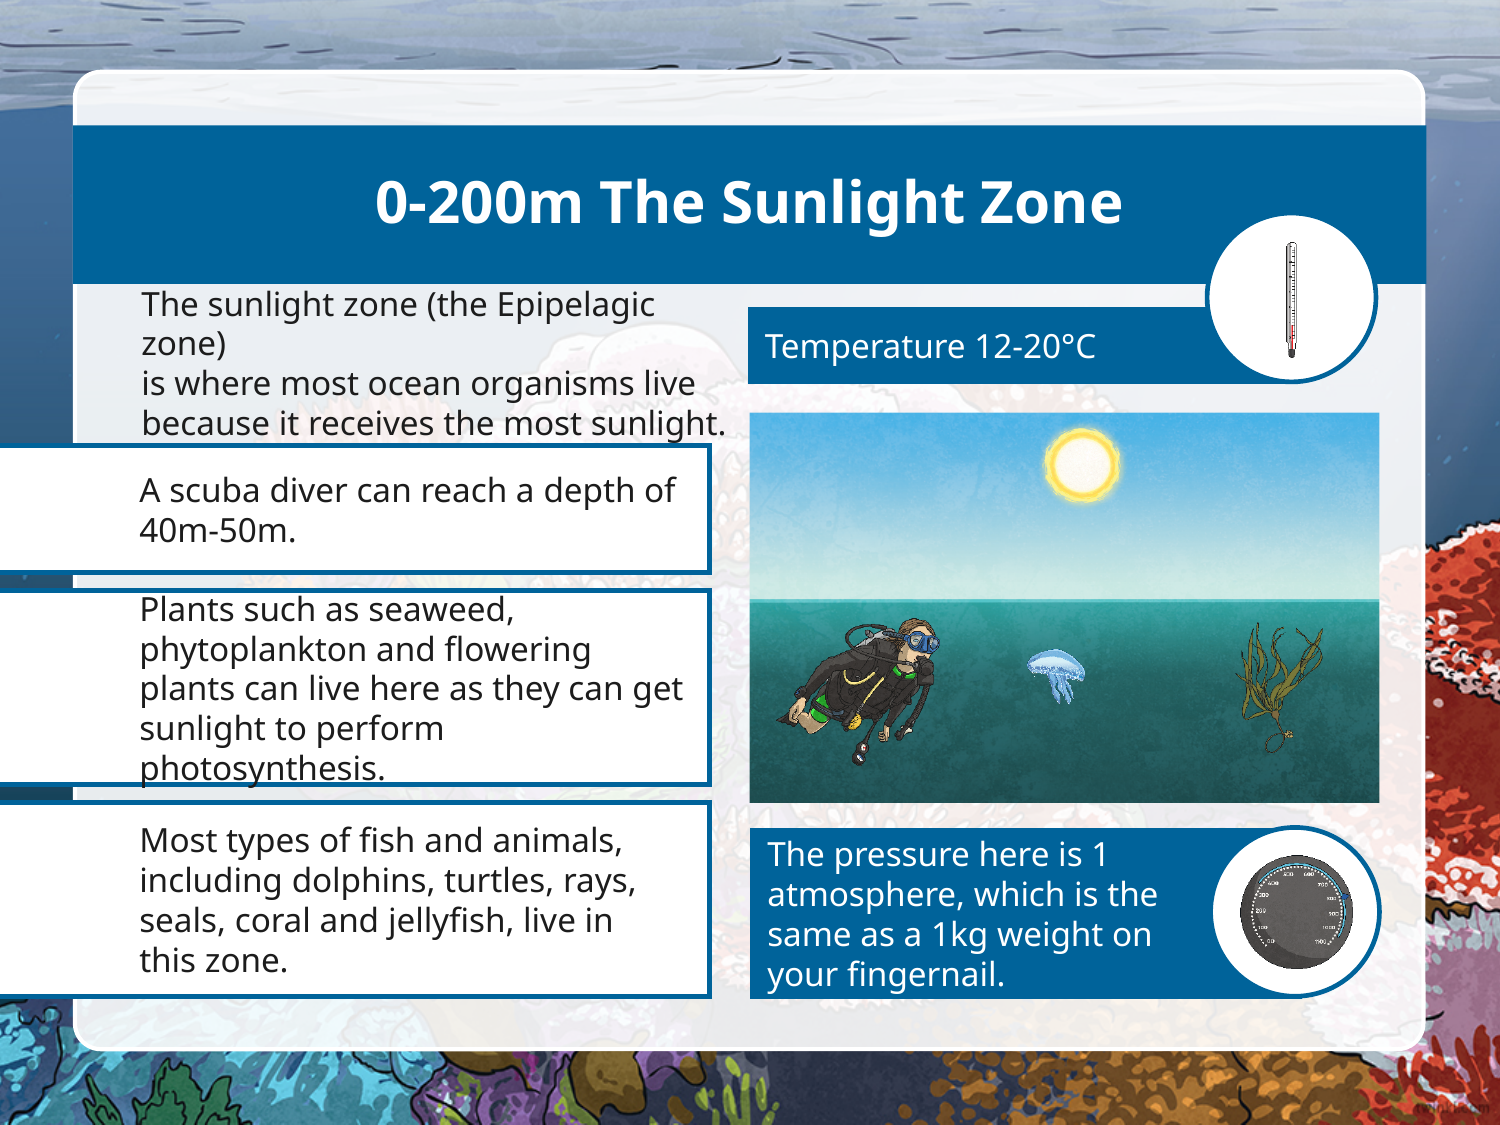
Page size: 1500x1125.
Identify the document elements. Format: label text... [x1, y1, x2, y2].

text_box [1206, 211, 1378, 383]
picture [1240, 855, 1353, 969]
text_box A scuba diver can reach a depth of 40m-50m. [0, 445, 710, 574]
picture [0, 0, 1500, 1125]
text_box Most types of fish and animals, including dolphins, turtles, rays, seals, coral and jellyfish, live in this zone. [0, 801, 710, 997]
text_box The pressure here is 1 atmosphere, which is the same as a 1kg weight on your fingernail. [751, 830, 1280, 997]
picture [1286, 242, 1297, 358]
text_box [1209, 826, 1381, 998]
text_box The sunlight zone (the Epipelagic zone) is where most ocean organisms live because it receives the most sunlight. [125, 317, 754, 408]
title 0-200m The Sunlight Zone [71, 123, 1428, 286]
text_box Plants such as seaweed, phytoplankton and flowering plants can live here as they can get sunlight to perform photosynthesis. [0, 589, 710, 786]
text_box Temperature 12-20°C [749, 308, 1279, 383]
picture [0, 786, 72, 801]
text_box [749, 400, 1380, 803]
picture [0, 574, 72, 589]
